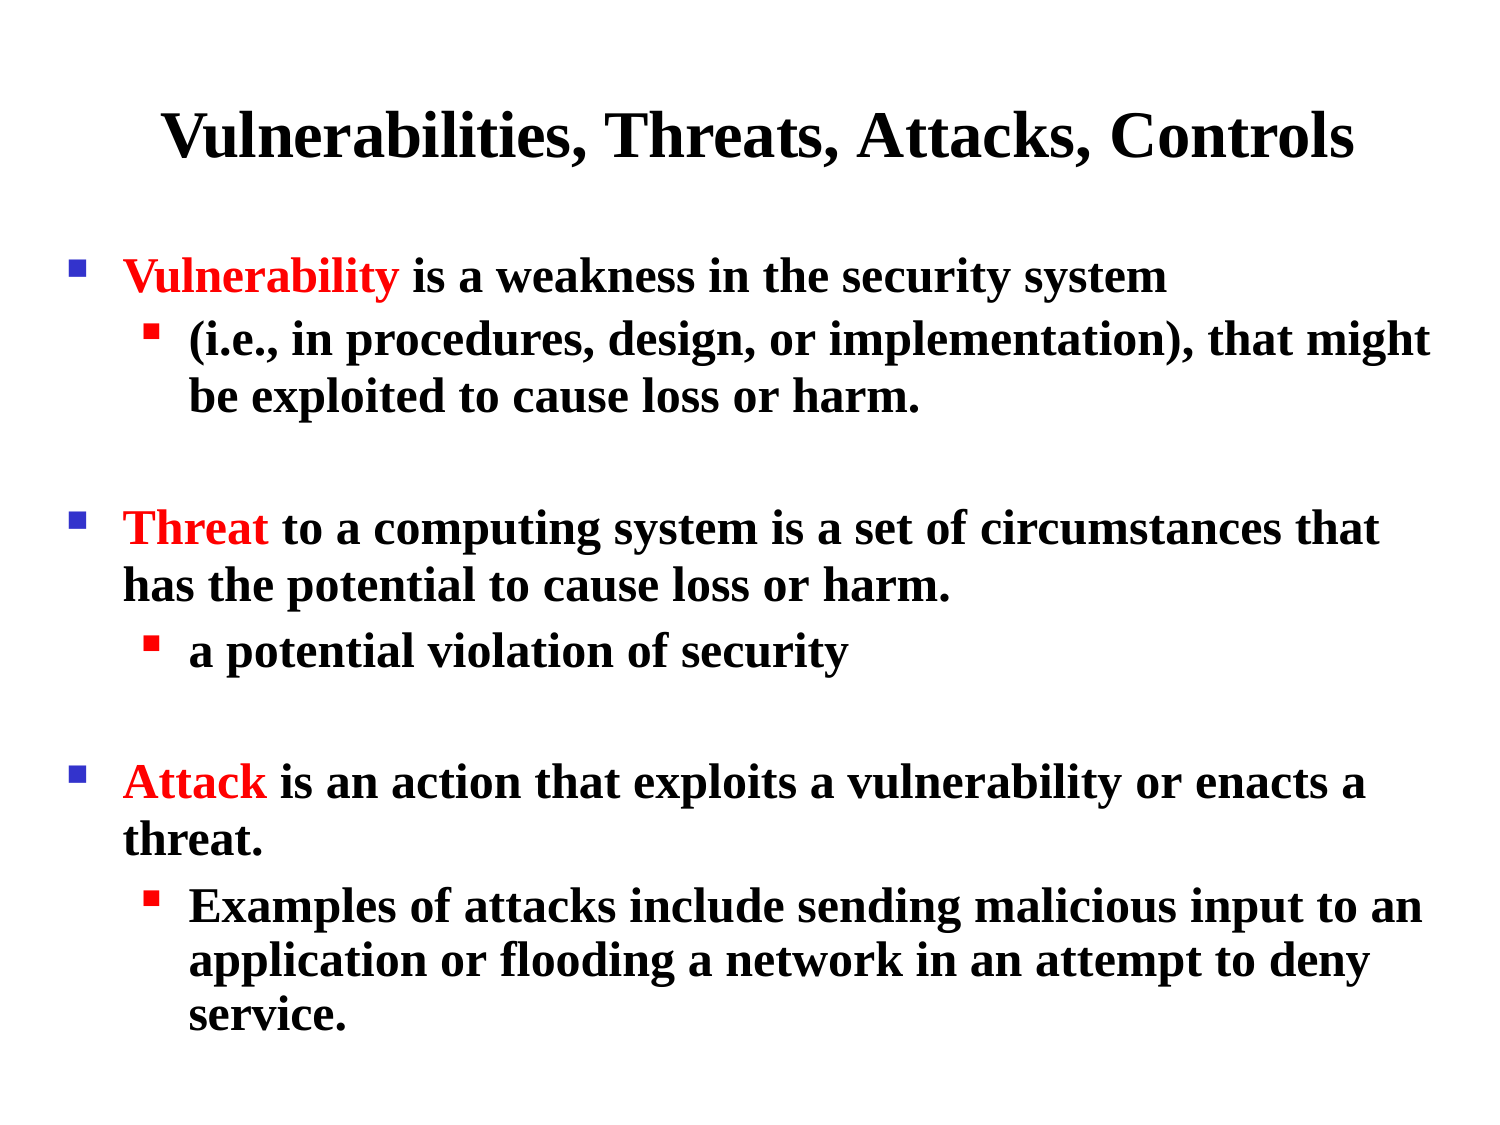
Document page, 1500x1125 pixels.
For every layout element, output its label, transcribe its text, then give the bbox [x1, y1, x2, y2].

title Vulnerabilities, Threats, Attacks, Controls [47, 0, 1453, 280]
text_box Vulnerability is a weakness in the security system (i.e., in procedures, design, or implementation), that might be exploited to cause loss or harm. Threat to a computing system is a set of circumstances that has the potential to cause loss or harm. a potential violation of security Attack is an action that exploits a vulnerability or enacts a threat. Examples of attacks include sending malicious input to an application or flooding a network in an attempt to deny service. [64, 234, 1431, 1041]
